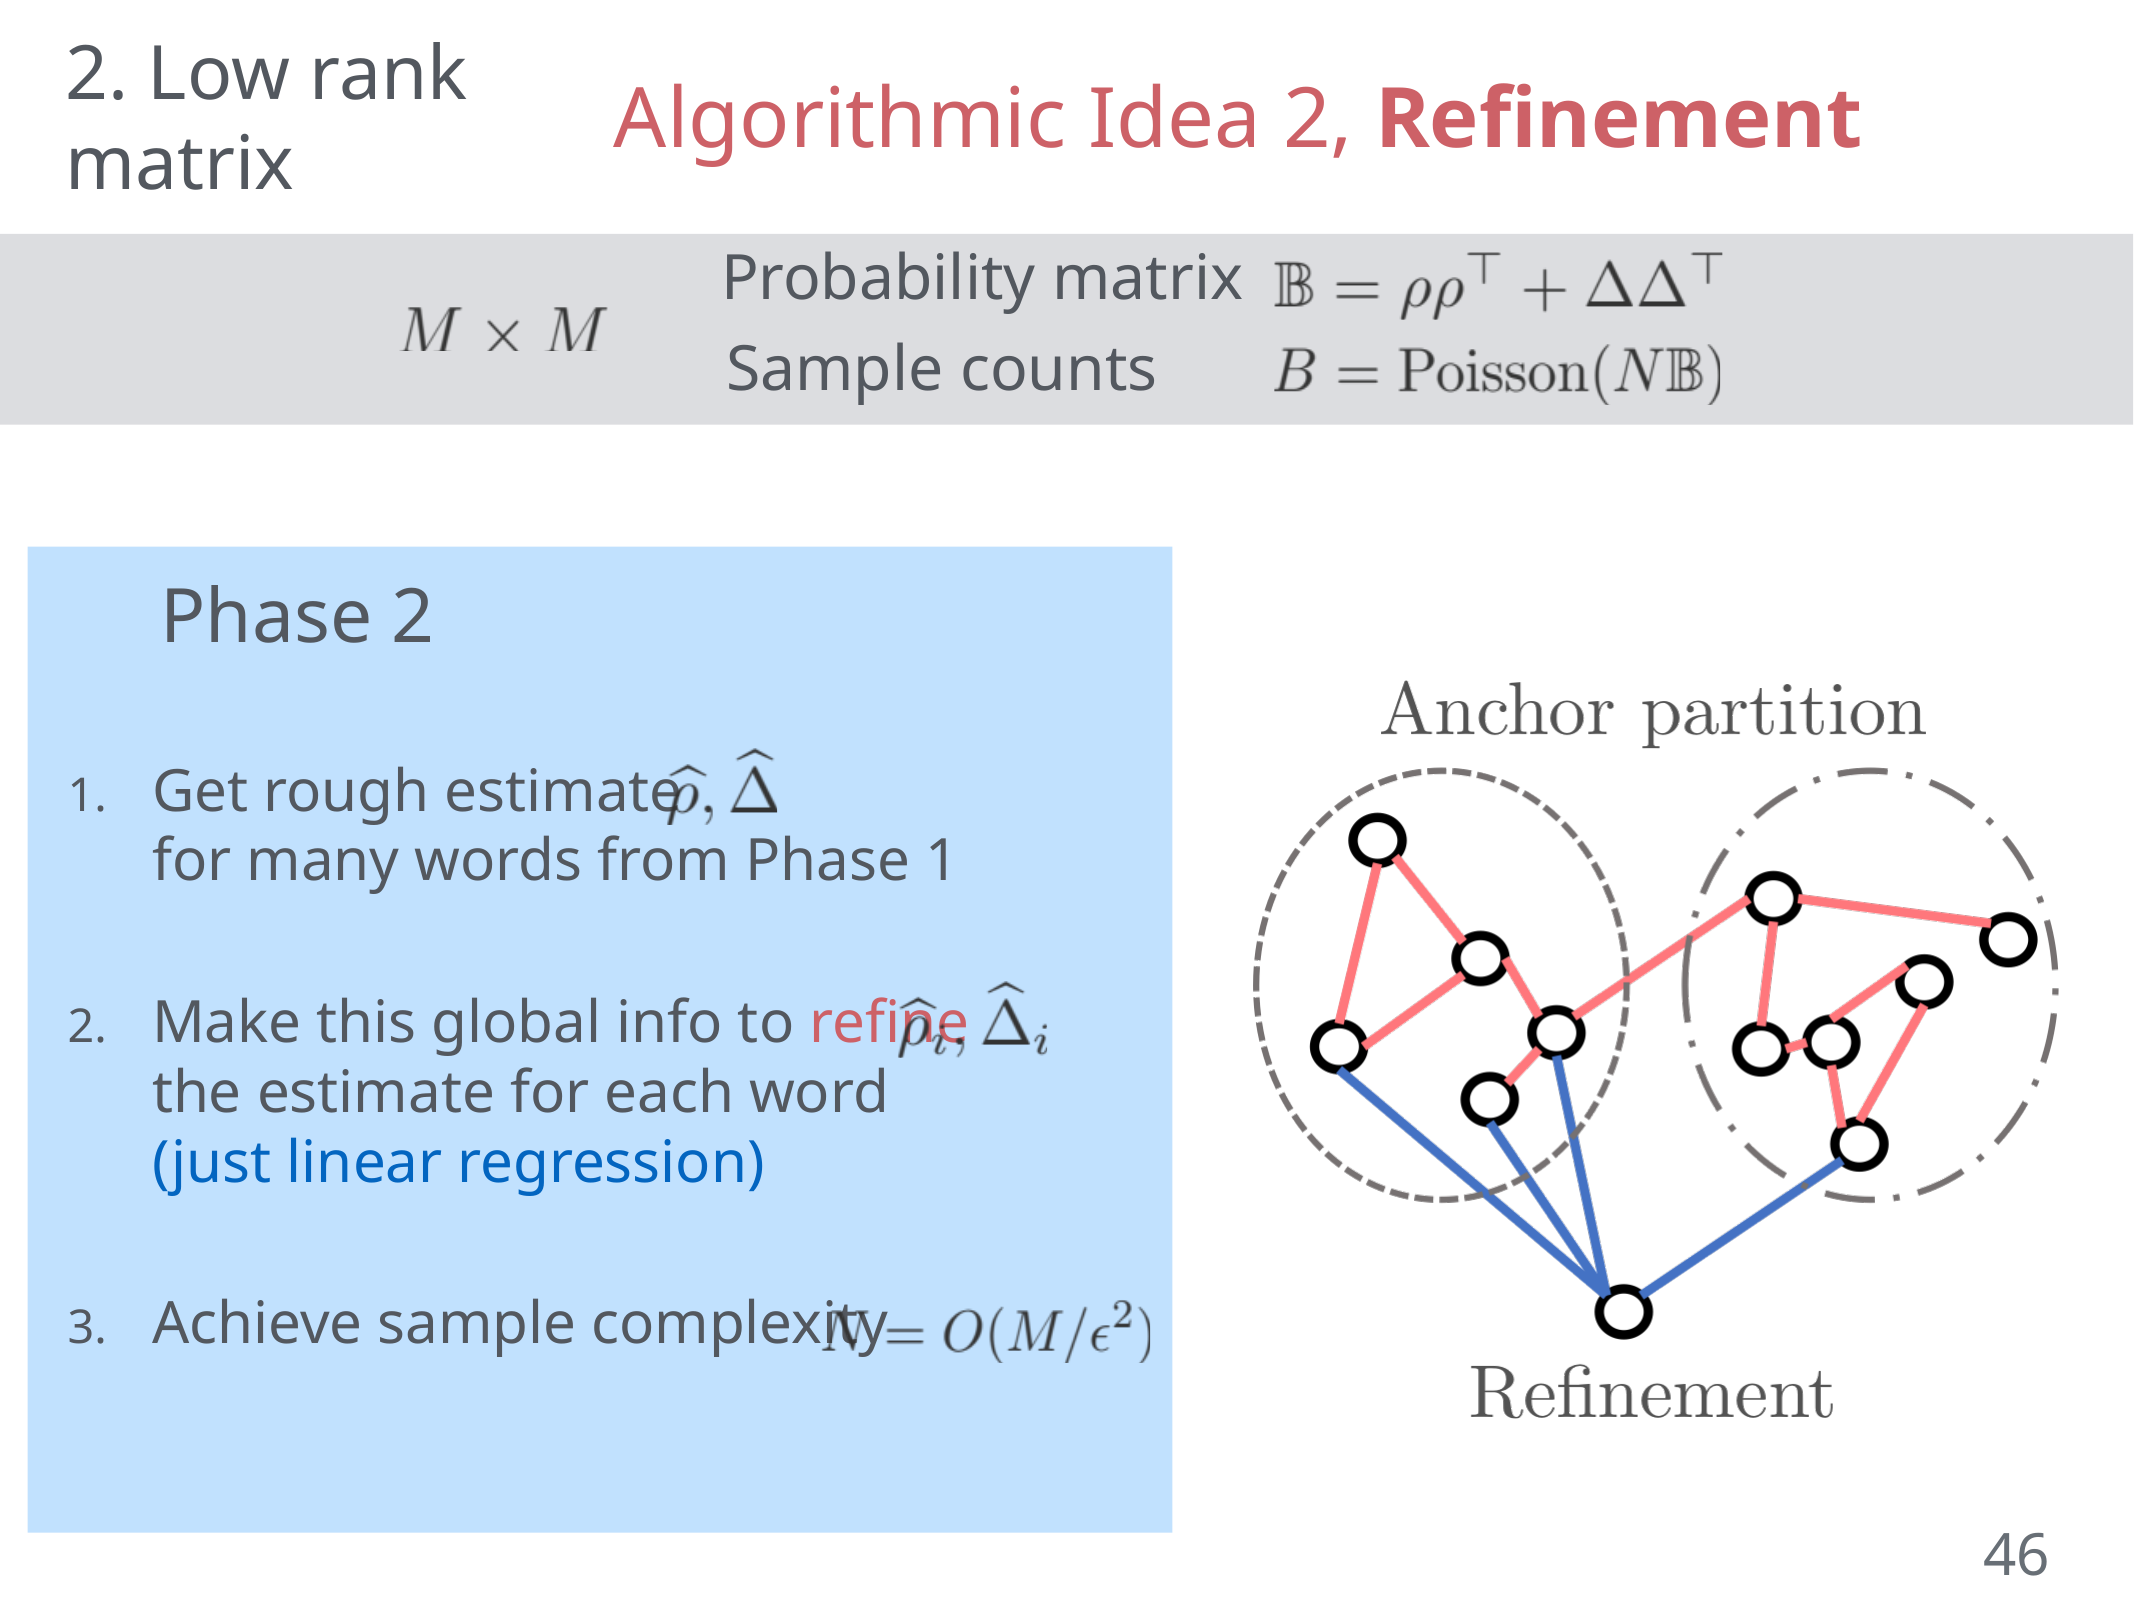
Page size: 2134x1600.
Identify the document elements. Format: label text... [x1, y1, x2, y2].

picture [1252, 677, 2059, 1420]
text_box [27, 546, 1173, 1533]
title 2. Low rank matrix [64, 15, 668, 214]
picture [896, 980, 1048, 1058]
picture [820, 1299, 1151, 1363]
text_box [0, 229, 2134, 425]
text_box Algorithmic Idea 2, Refinement [513, 16, 1964, 213]
picture [1274, 343, 1721, 405]
text_box Get rough estimate for many words from Phase 1 Make this global info to refine the estimate for each word (just linear regression) Achieve sample complexity [46, 705, 1173, 1403]
picture [666, 747, 778, 825]
text_box Phase 2 [145, 560, 450, 666]
